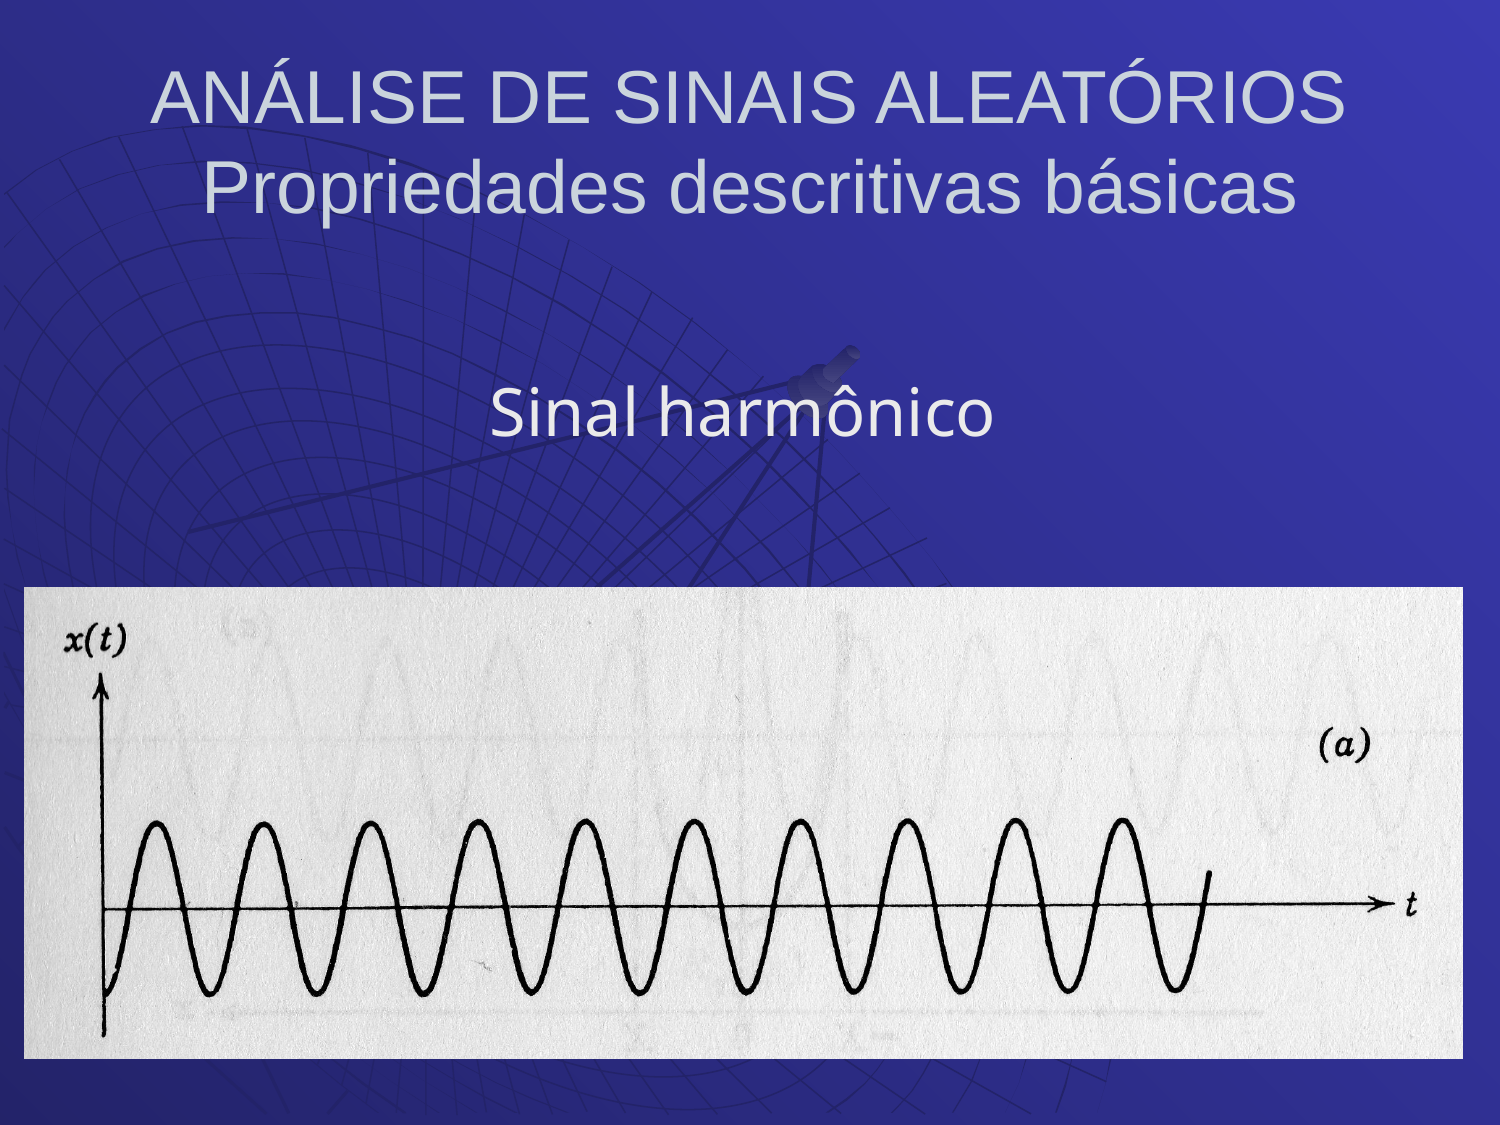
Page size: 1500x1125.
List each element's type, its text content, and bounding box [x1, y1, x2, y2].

picture [24, 587, 1463, 1060]
title ANÁLISE DE SINAIS ALEATÓRIOS Propriedades descritivas básicas [75, 45, 1425, 233]
text_box Sinal harmônico [324, 362, 1163, 458]
